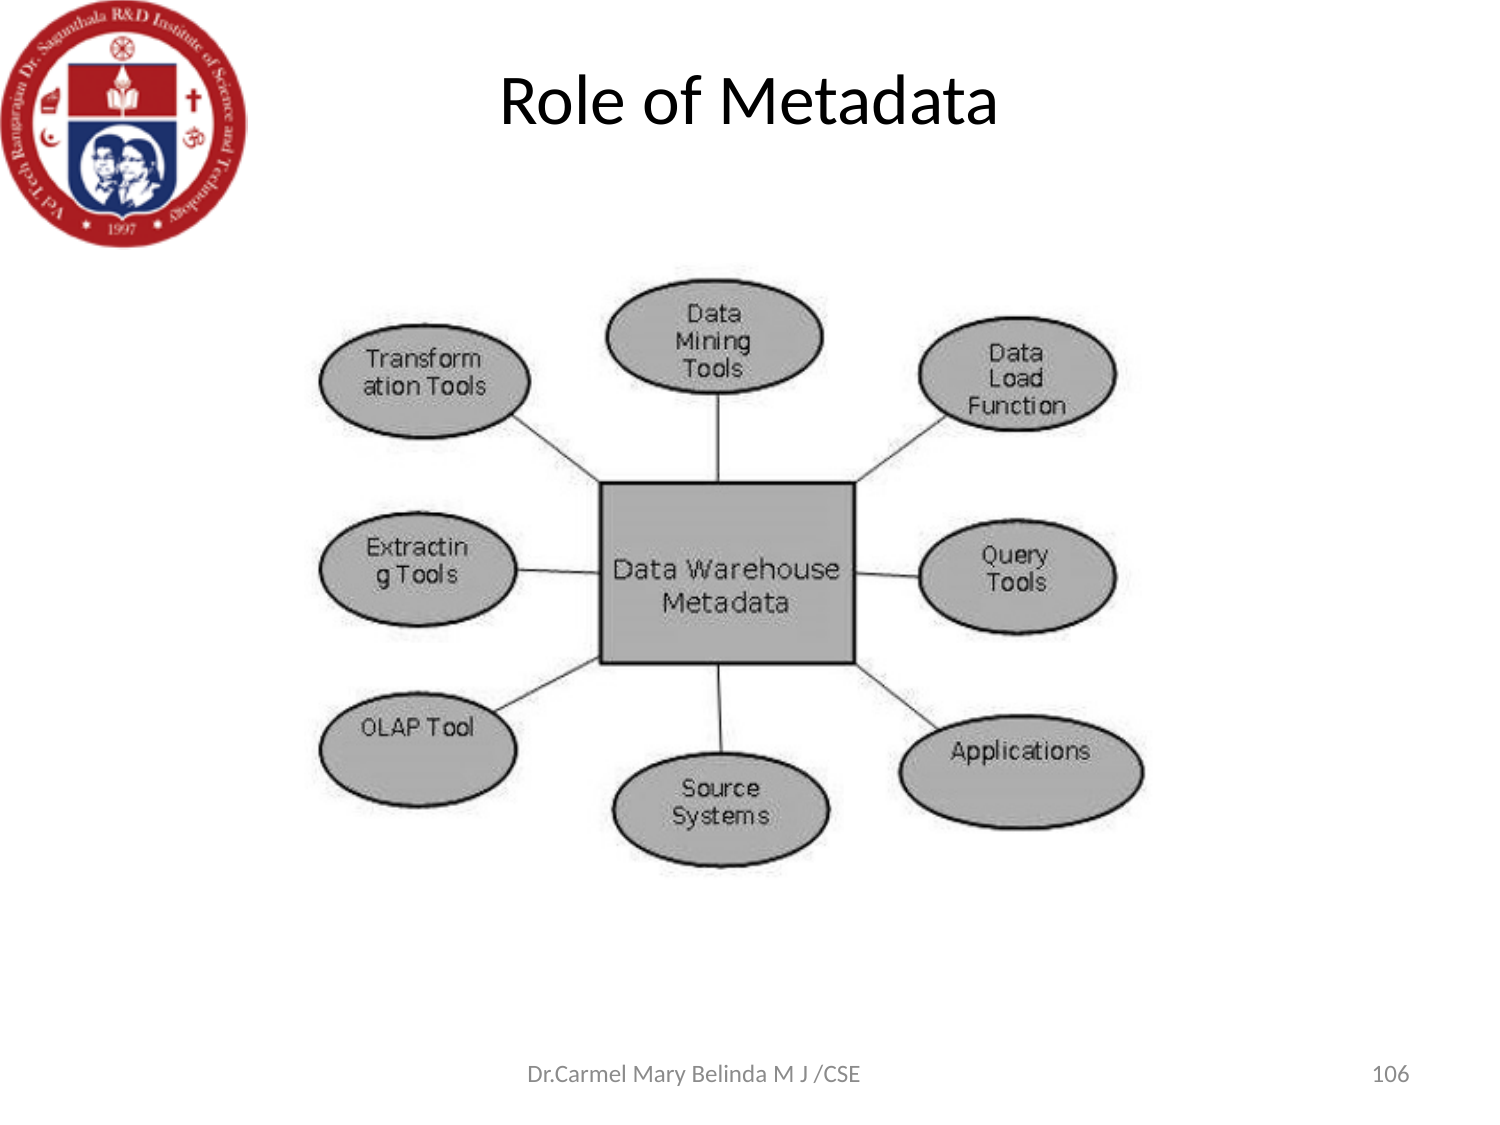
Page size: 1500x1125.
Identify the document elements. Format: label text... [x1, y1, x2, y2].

footer Dr.Carmel Mary Belinda M J /CSE [512, 1042, 988, 1103]
picture [0, 0, 249, 251]
slide_number 106 [1074, 1042, 1425, 1103]
title Role of Metadata [253, 45, 1425, 233]
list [224, 262, 1188, 903]
